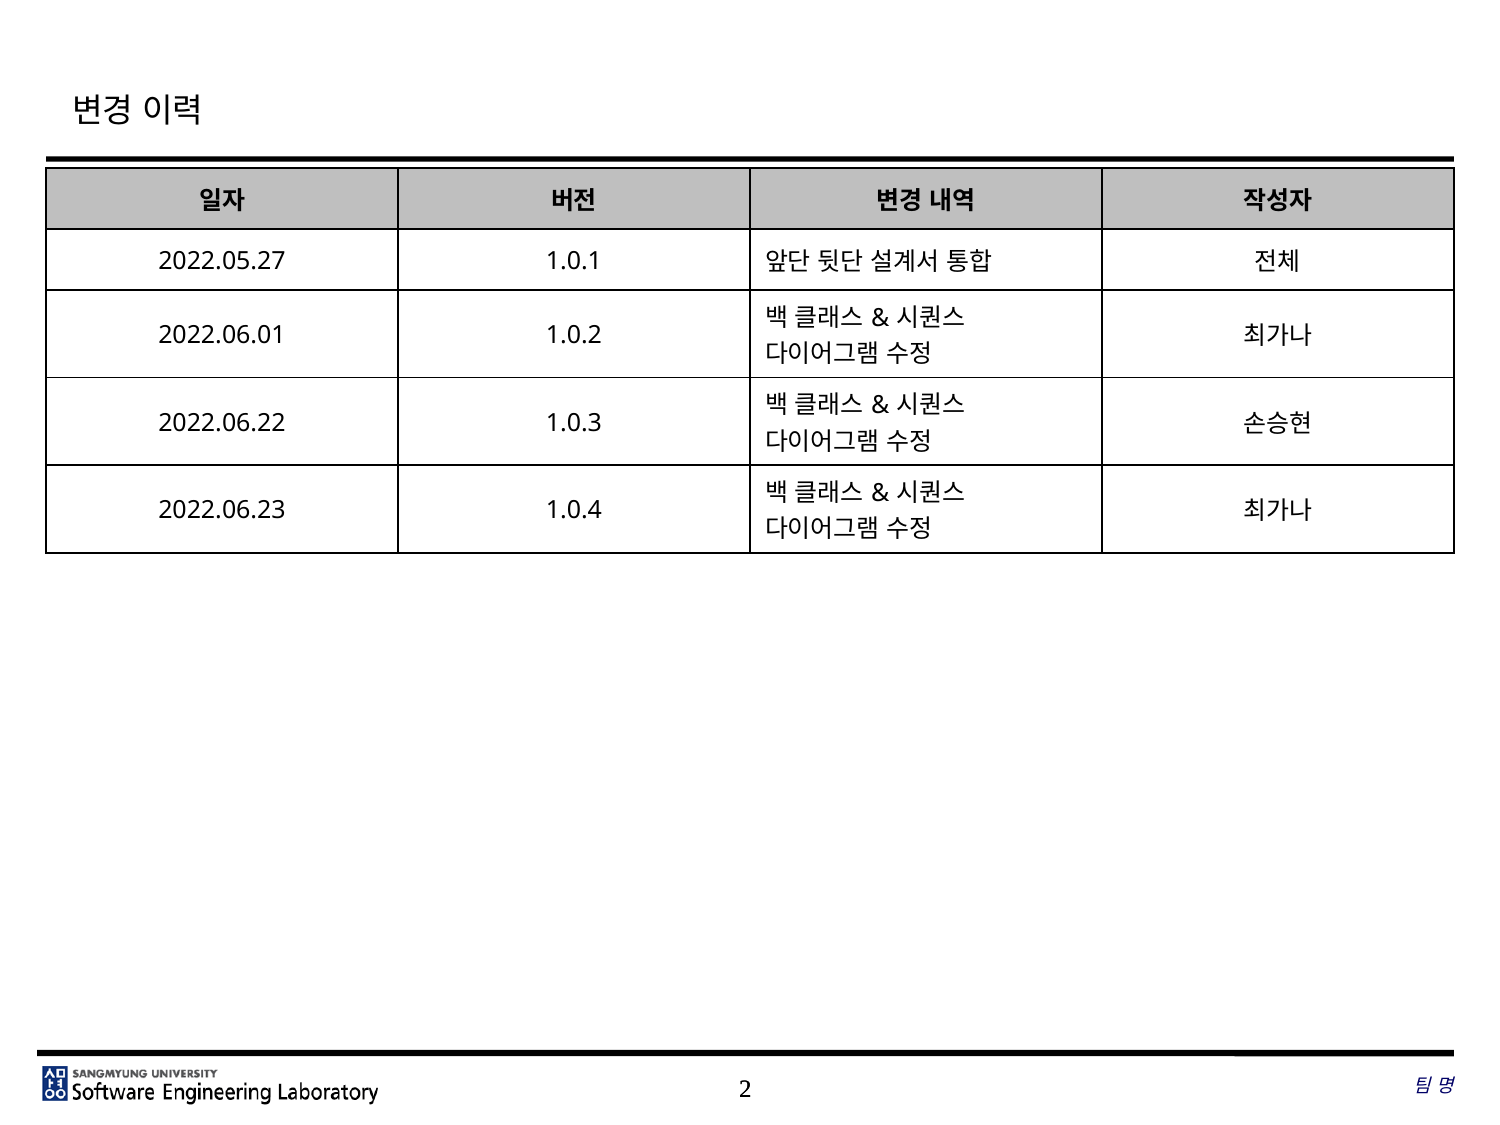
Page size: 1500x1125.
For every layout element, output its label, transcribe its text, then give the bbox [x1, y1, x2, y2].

table_cell 1.0.1 [399, 230, 749, 289]
table_cell 백 클래스&시퀀스 다이어그램 수정 [751, 291, 1101, 377]
table_cell 최가나 [1103, 466, 1453, 552]
footer 팀 명 [994, 1060, 1454, 1110]
table_cell 1.0.2 [399, 291, 749, 377]
table_cell 전체 [1103, 230, 1453, 289]
table_cell 1.0.3 [399, 378, 749, 464]
table_header 버전 [399, 169, 749, 228]
table_header 작성자 [1103, 169, 1453, 228]
table_cell 2022.06.01 [47, 291, 397, 377]
table_cell 손승현 [1103, 378, 1453, 464]
table_cell 백 클래스&시퀀스 다이어그램 수정 [751, 466, 1101, 552]
table_cell 1.0.4 [399, 466, 749, 552]
table_cell 최가나 [1103, 291, 1453, 377]
picture [42, 1066, 382, 1106]
table_header 변경 내역 [751, 169, 1101, 228]
table_cell 2022.05.27 [47, 230, 397, 289]
table_cell 백 클래스&시퀀스 다이어그램 수정 [751, 378, 1101, 464]
table_header 일자 [47, 169, 397, 228]
table_cell 앞단 뒷단 설계서 통합 [751, 230, 1101, 289]
table_cell 2022.06.23 [47, 466, 397, 552]
title 변경 이력 [57, 73, 1190, 149]
table_cell 2022.06.22 [47, 378, 397, 464]
